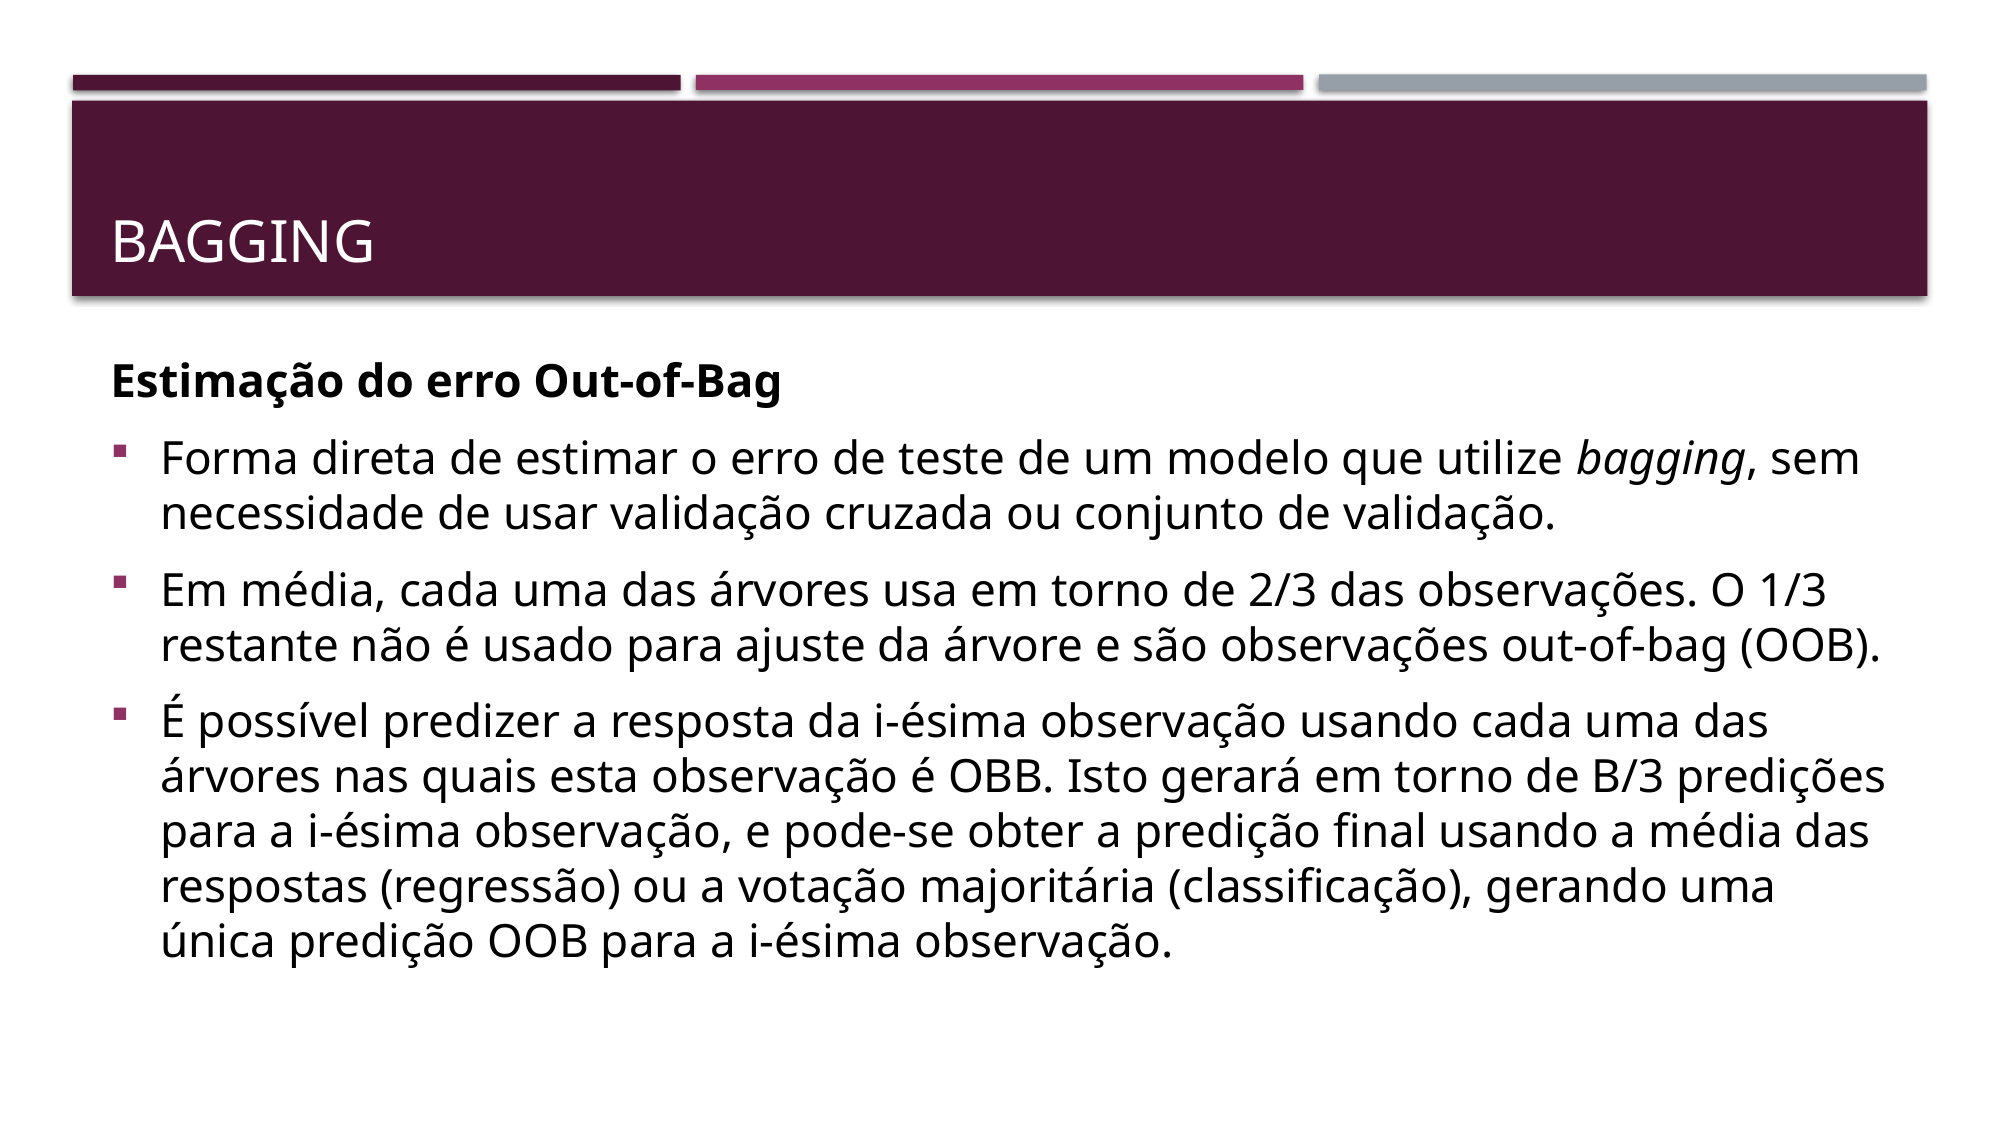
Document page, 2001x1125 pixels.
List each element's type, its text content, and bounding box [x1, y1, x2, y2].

list Estimação do erro Out-of-Bag Forma direta de estimar o erro de teste de um modelo que utilize bagging, sem necessidade de usar validação cruzada ou conjunto de validação. Em média, cada uma das árvores usa em torno de 2/3 das observações. O 1/3 restante não é usado para ajuste da árvore e são observações out-of-bag (OOB). É possível predizer a resposta da i-ésima observação usando cada uma das árvores nas quais esta observação é OBB. Isto gerará em torno de B/3 predições para a i-ésima observação, e pode-se obter a predição final usando a média das respostas (regressão) ou a votação majoritária (classificação), gerando uma única predição OOB para a i-ésima observação. [95, 357, 1905, 962]
title bagging [95, 115, 1905, 282]
